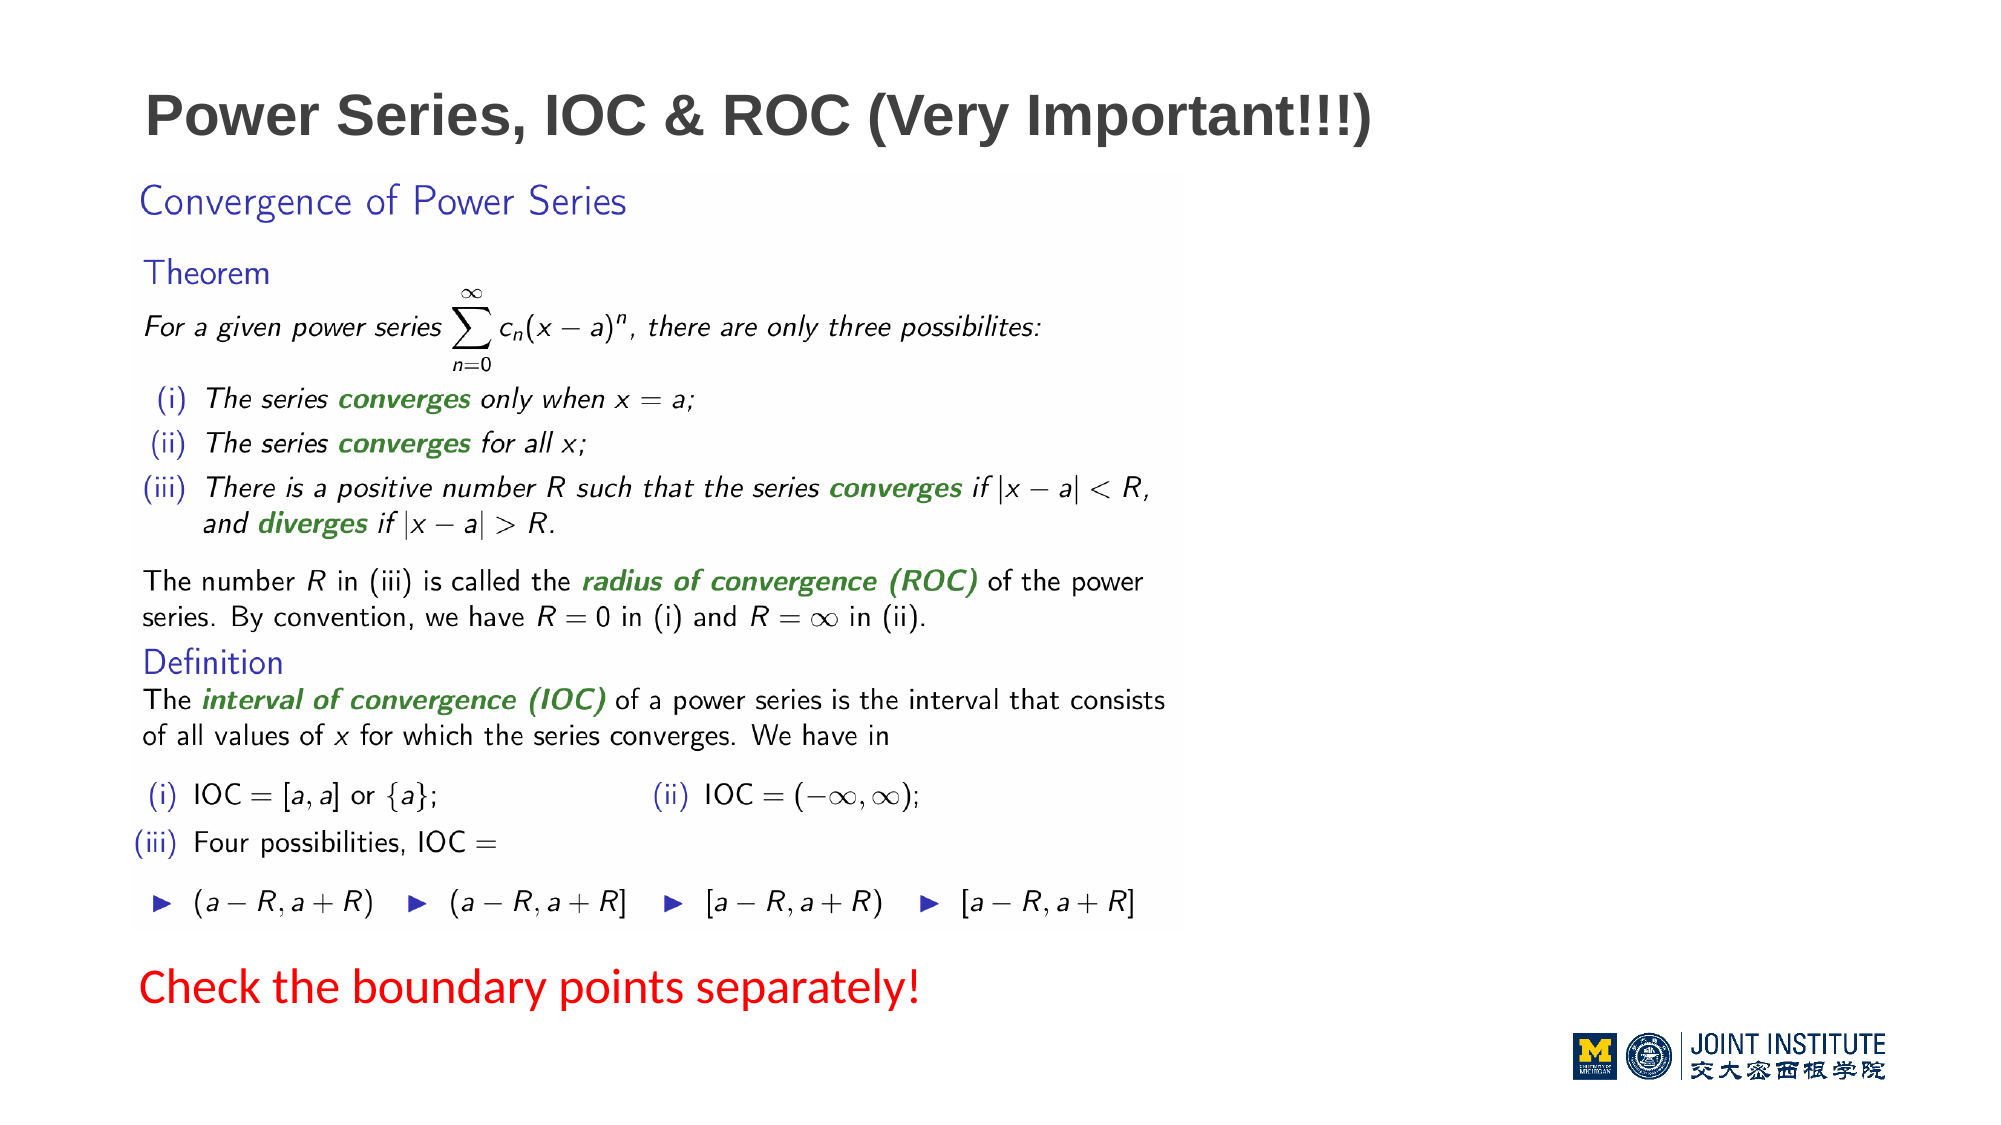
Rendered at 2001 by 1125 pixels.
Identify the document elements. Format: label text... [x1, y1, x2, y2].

picture [1573, 1032, 1885, 1080]
text_box Check the boundary points separately! [130, 945, 1019, 1022]
list Power Series, IOC & ROC (Very Important!!!) [130, 50, 1884, 175]
picture [130, 174, 1184, 931]
